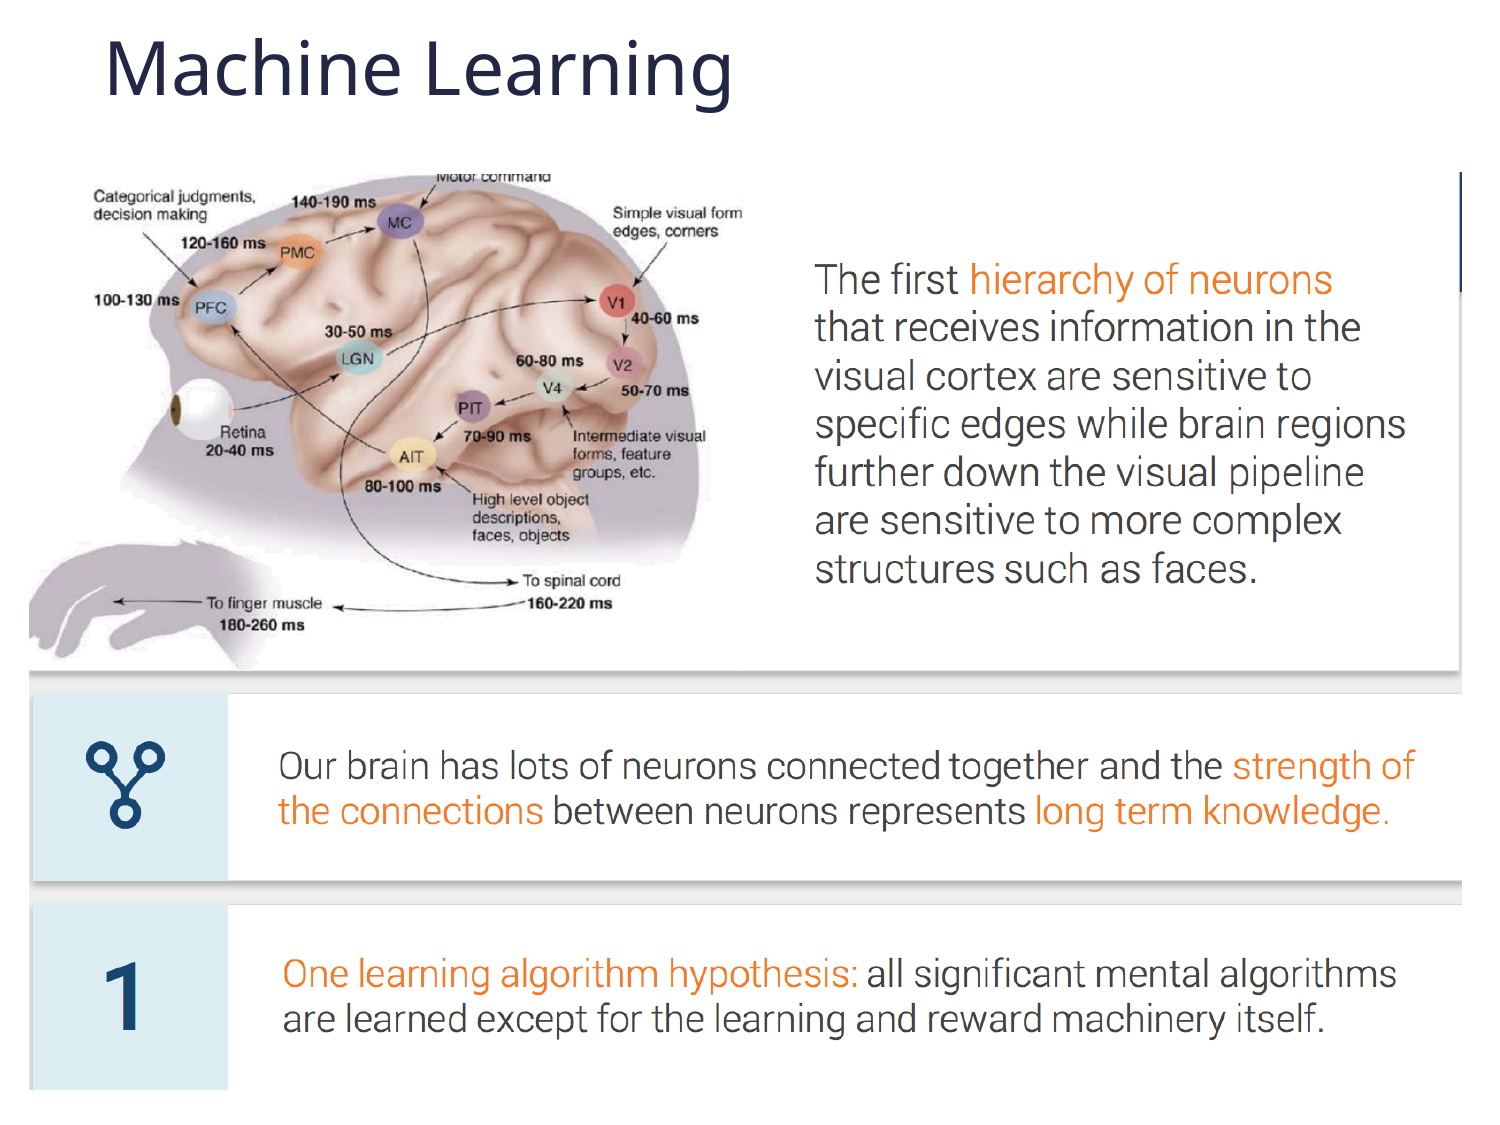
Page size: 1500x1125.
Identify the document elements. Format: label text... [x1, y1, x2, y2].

picture [29, 172, 1462, 1091]
title Machine Learning [88, 42, 1247, 126]
